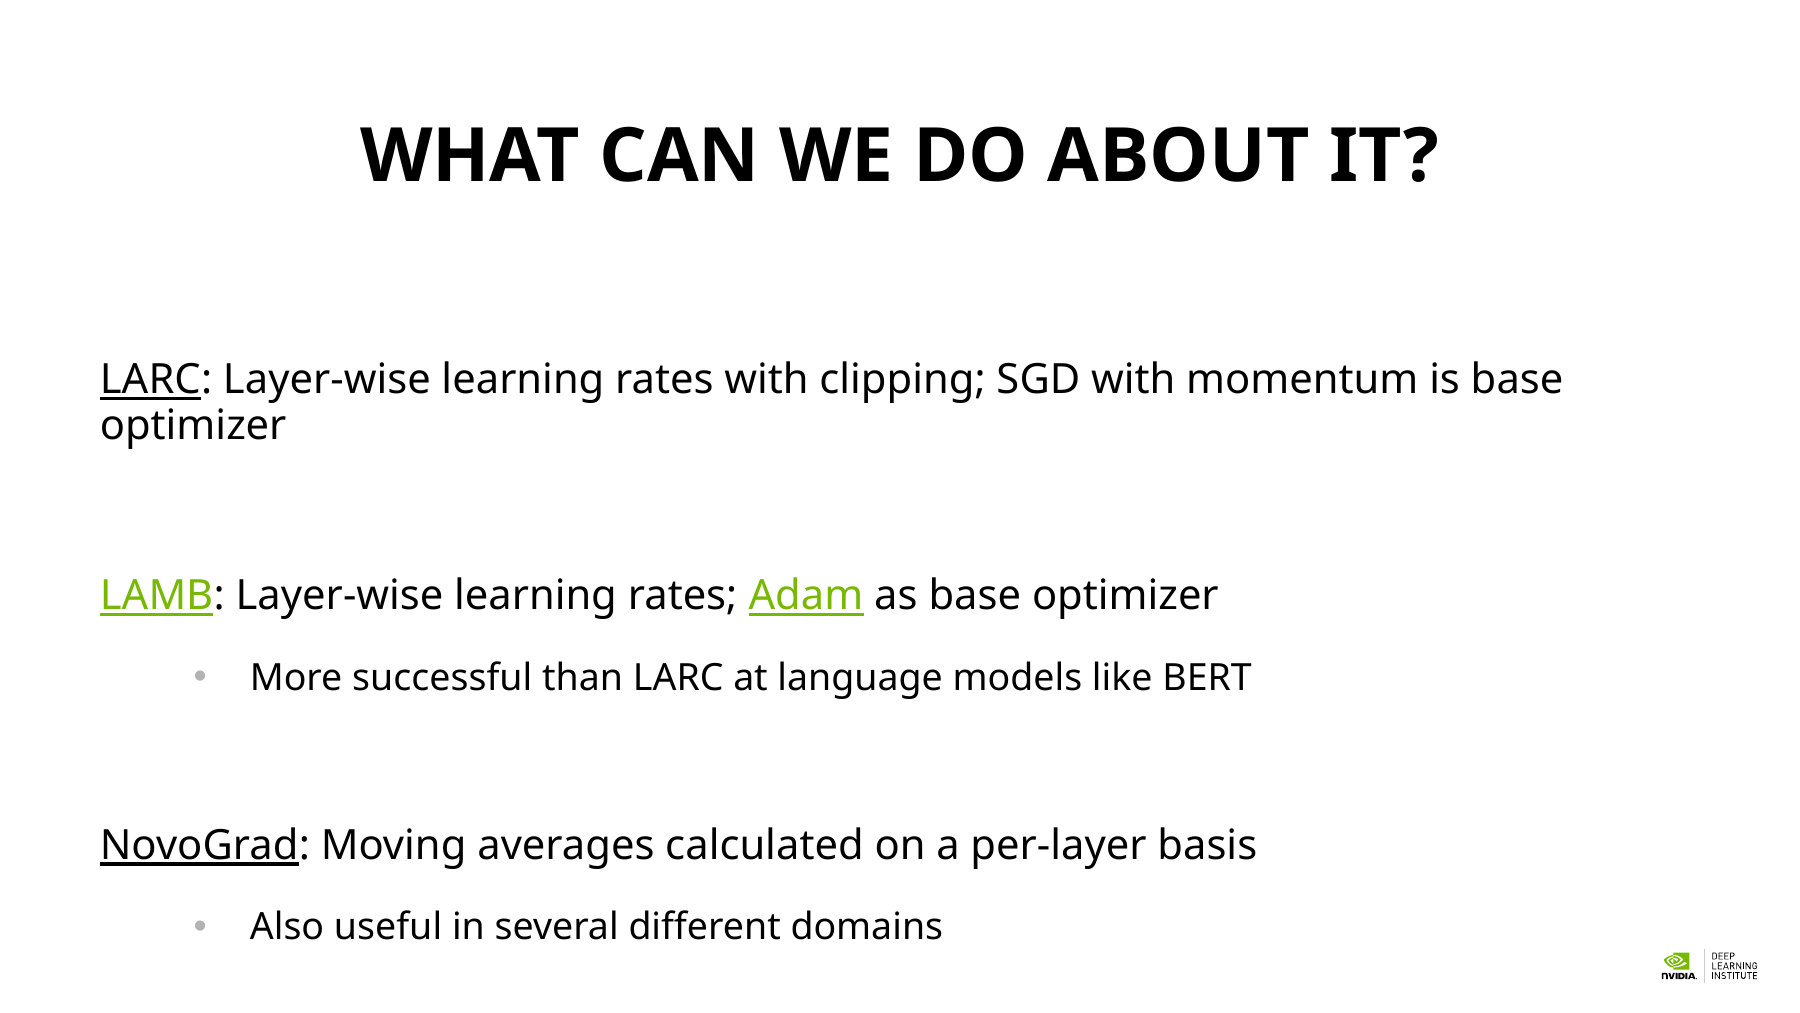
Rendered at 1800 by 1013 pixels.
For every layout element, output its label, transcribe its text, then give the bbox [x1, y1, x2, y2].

list LARC: Layer-wise learning rates with clipping; SGD with momentum is base optimizer LAMB: Layer-wise learning rates; Adam as base optimizer More successful than LARC at language models like BERT NovoGrad: Moving averages calculated on a per-layer basis Also useful in several different domains [84, 344, 1717, 956]
title What can we do about it? [81, 108, 1719, 206]
